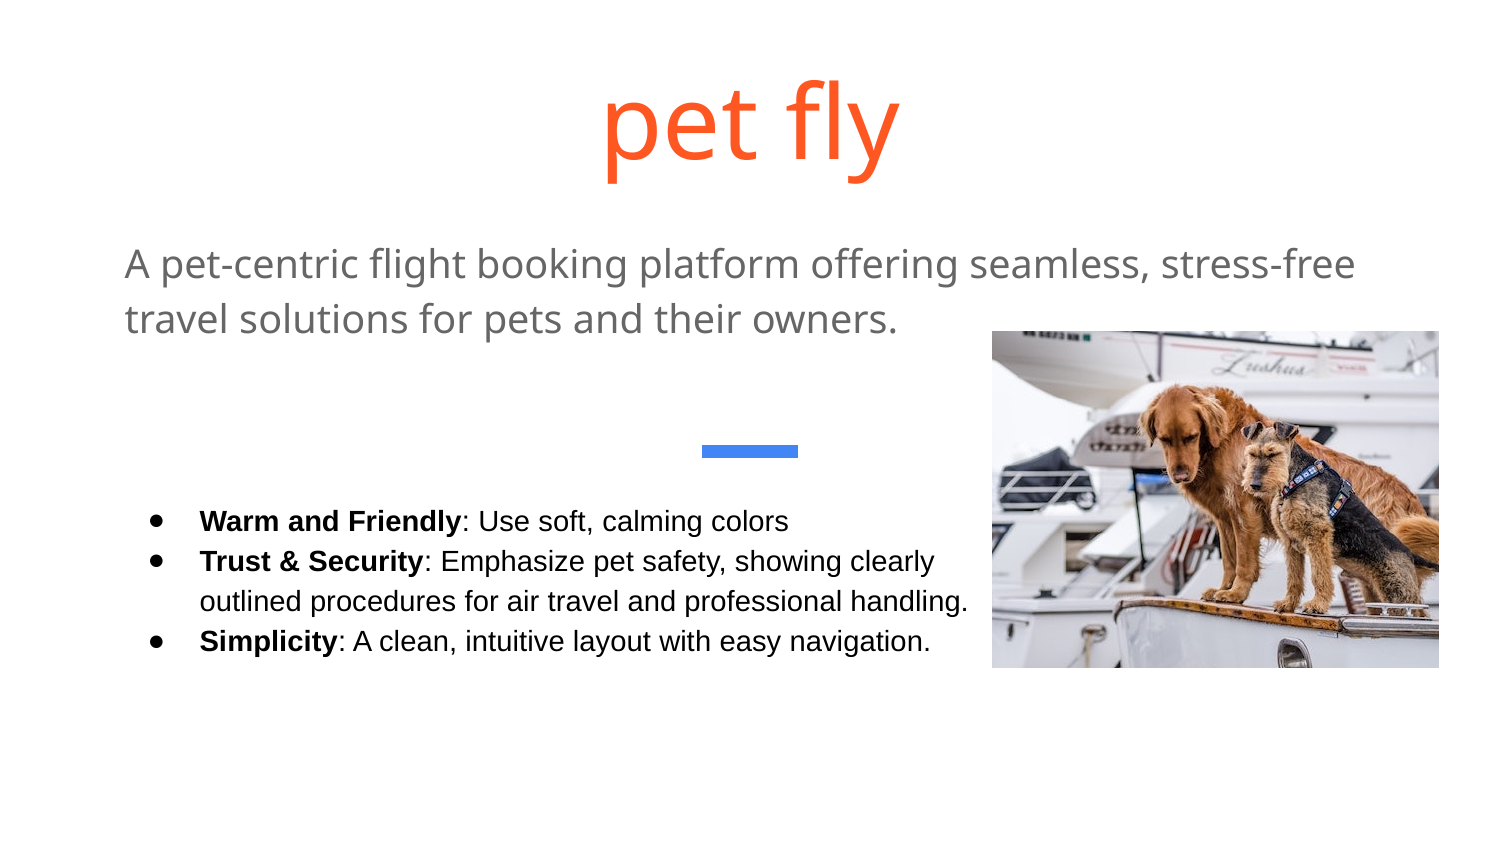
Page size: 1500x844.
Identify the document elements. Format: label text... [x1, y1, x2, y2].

title pet fly [481, 41, 1019, 196]
picture [992, 330, 1439, 668]
text_box Warm and Friendly: Use soft, calming colors Trust & Security: Emphasize pet safety, showing clearly outlined procedures for air travel and professional handling. Simplicity: A clean, intuitive layout with easy navigation. [109, 421, 1019, 714]
subtitle A pet-centric flight booking platform offering seamless, stress-free travel solutions for pets and their owners. [109, 217, 1467, 351]
